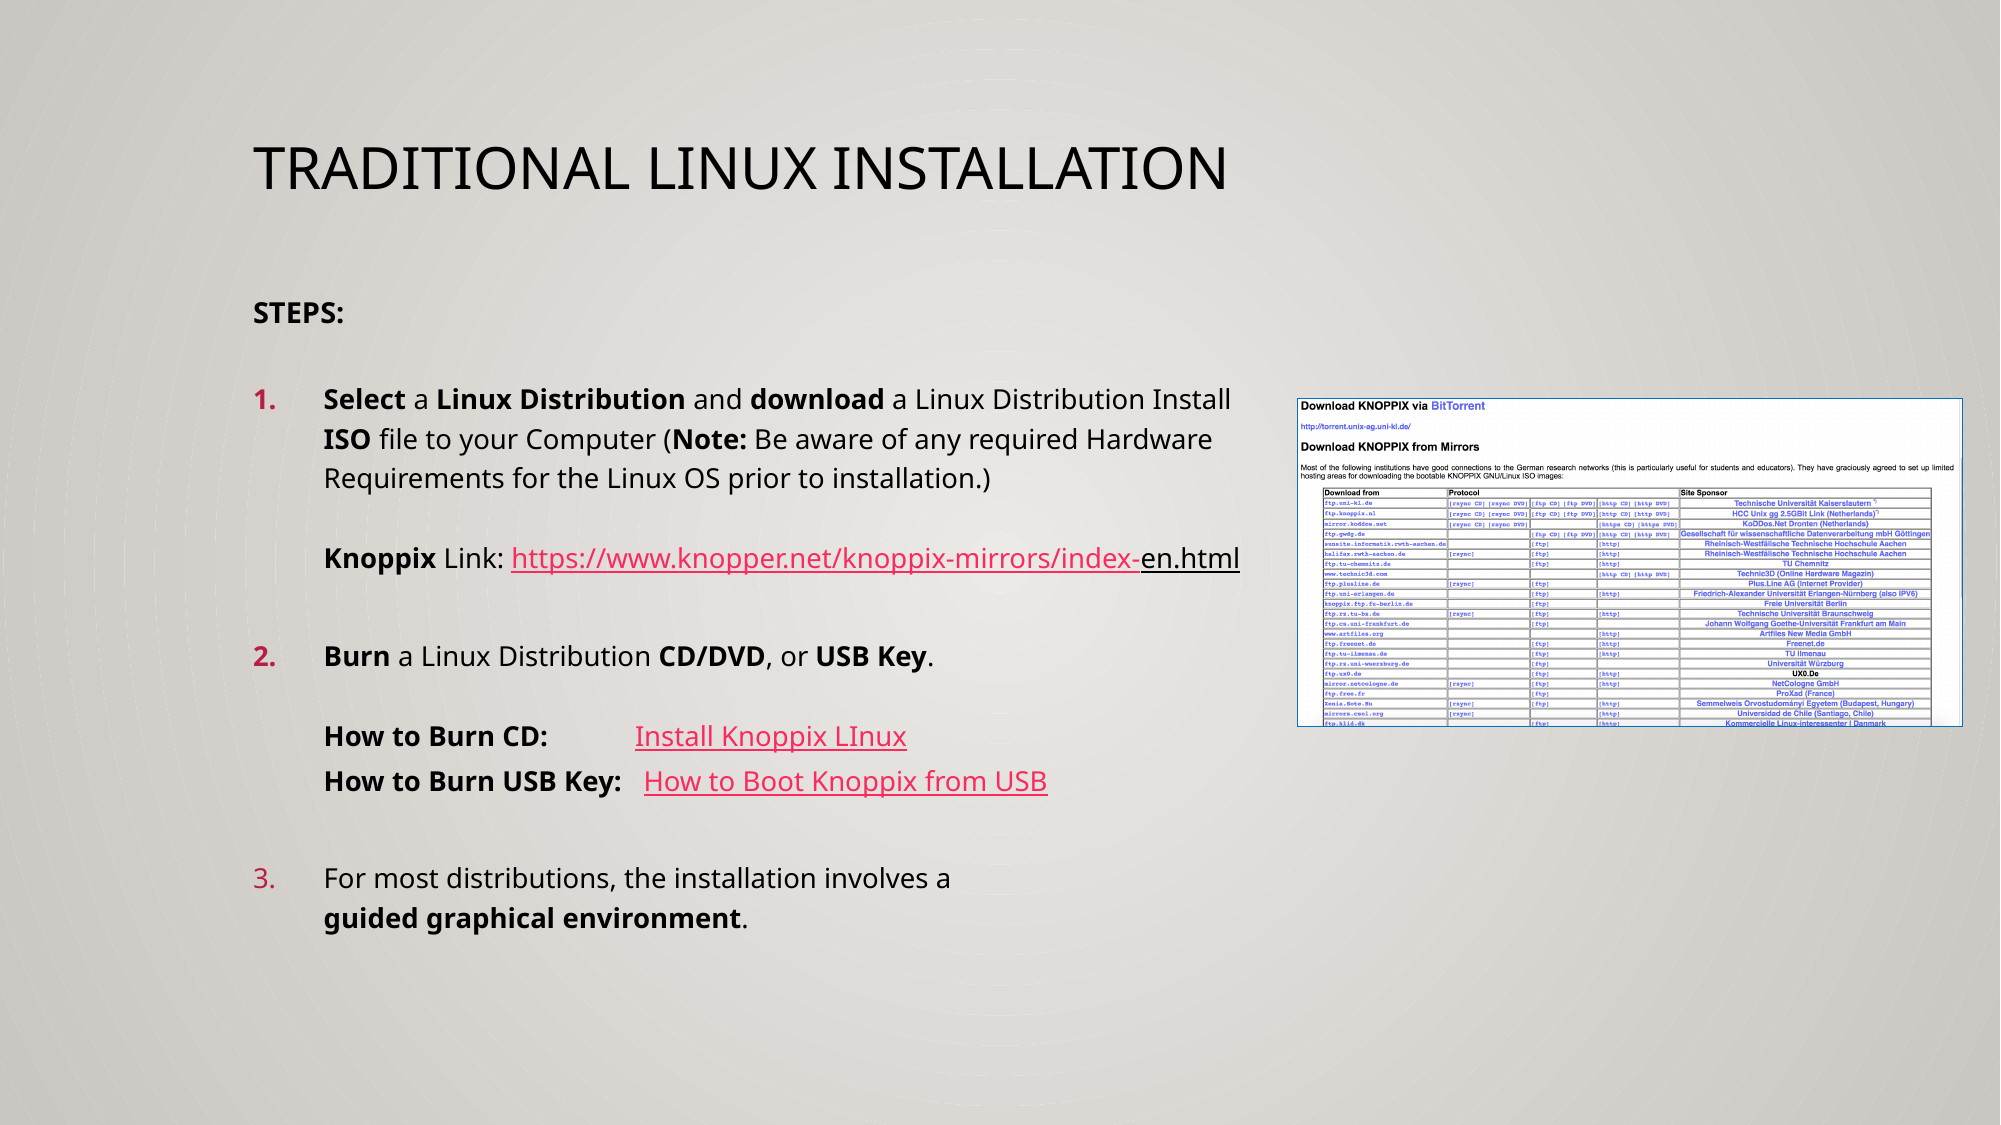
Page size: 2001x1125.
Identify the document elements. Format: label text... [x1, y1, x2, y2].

picture [1297, 398, 1963, 727]
list STEPS: Select a Linux Distribution and download a Linux Distribution Install ISO file to your Computer (Note: Be aware of any required Hardware Requirements for the Linux OS prior to installation.) Knoppix Link: https://www.knopper.net/knoppix-mirrors/index-en.html Burn a Linux Distribution CD/DVD, or USB Key. How to Burn CD: Install Knoppix LInux How to Burn USB Key: How to Boot Knoppix from USB For most distributions, the installation involves a guided graphical environment. [238, 279, 1256, 1061]
title TRADITIONAL LINUX INSTALLATION [238, 131, 1814, 305]
